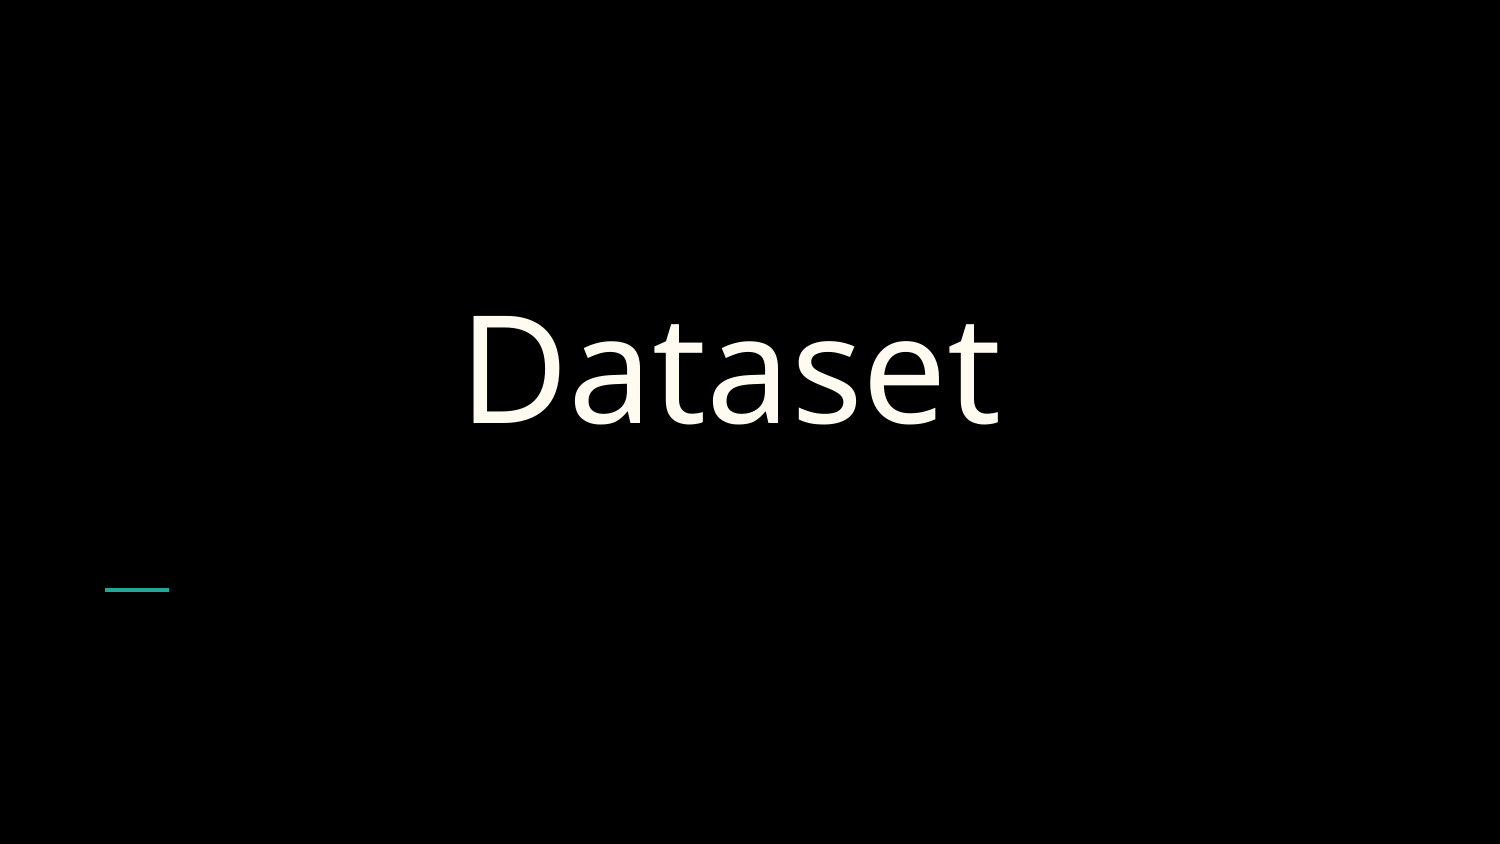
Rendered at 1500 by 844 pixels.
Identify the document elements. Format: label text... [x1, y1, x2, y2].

title Dataset [84, 281, 1416, 469]
